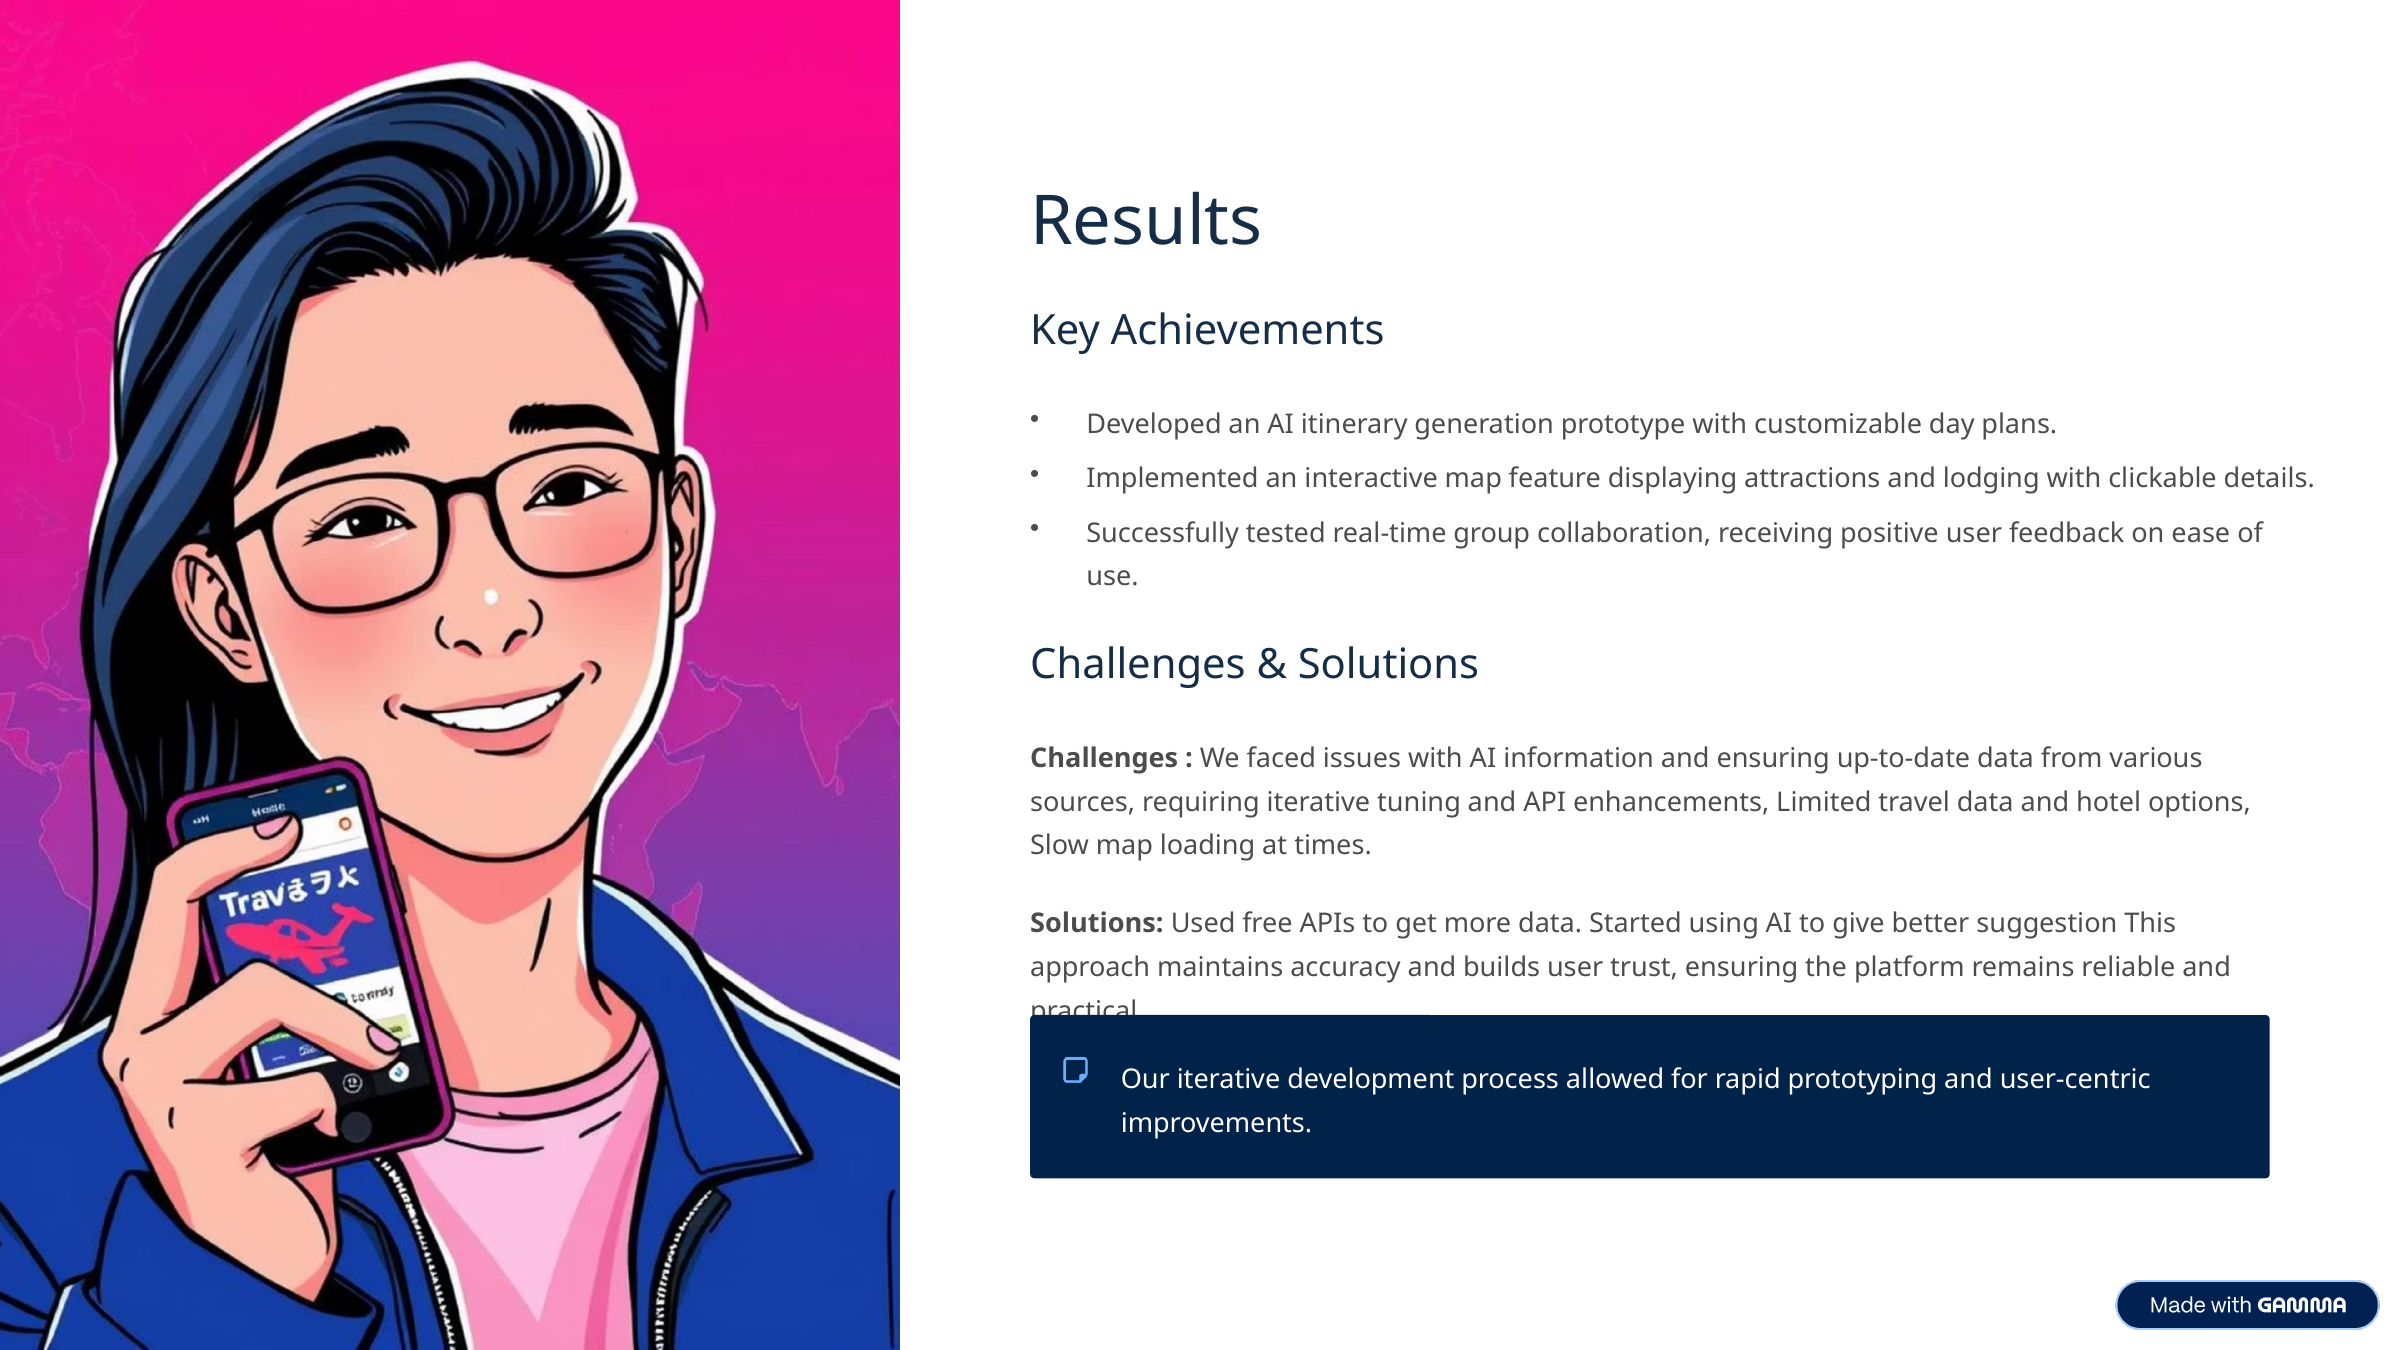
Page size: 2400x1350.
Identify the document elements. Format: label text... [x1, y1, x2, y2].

text_box Successfully tested real-time group collaboration, receiving positive user feedback on ease of use. [1030, 503, 2270, 593]
text_box [1030, 1014, 2270, 1179]
text_box Results [1030, 171, 1728, 259]
text_box Our iterative development process allowed for rapid prototyping and user-centric improvements. [1120, 1049, 2242, 1140]
text_box Key Achievements [1030, 300, 1449, 353]
text_box Challenges & Solutions [1030, 634, 1449, 688]
text_box Developed an AI itinerary generation prototype with customizable day plans. [1030, 394, 2270, 440]
text_box Solutions: Used free APIs to get more data. Started using AI to give better suggestion This approach maintains accuracy and builds user trust, ensuring the platform remains reliable and practical. [1030, 894, 2270, 984]
text_box Implemented an interactive map feature displaying attractions and lodging with clickable details. [1030, 449, 2270, 494]
text_box Challenges : We faced issues with AI information and ensuring up-to-date data from various sources, requiring iterative tuning and API enhancements, Limited travel data and hotel options, Slow map loading at times. [1030, 728, 2270, 863]
picture [2106, 1271, 2389, 1339]
picture [0, 0, 900, 1350]
picture [1058, 1055, 1093, 1084]
